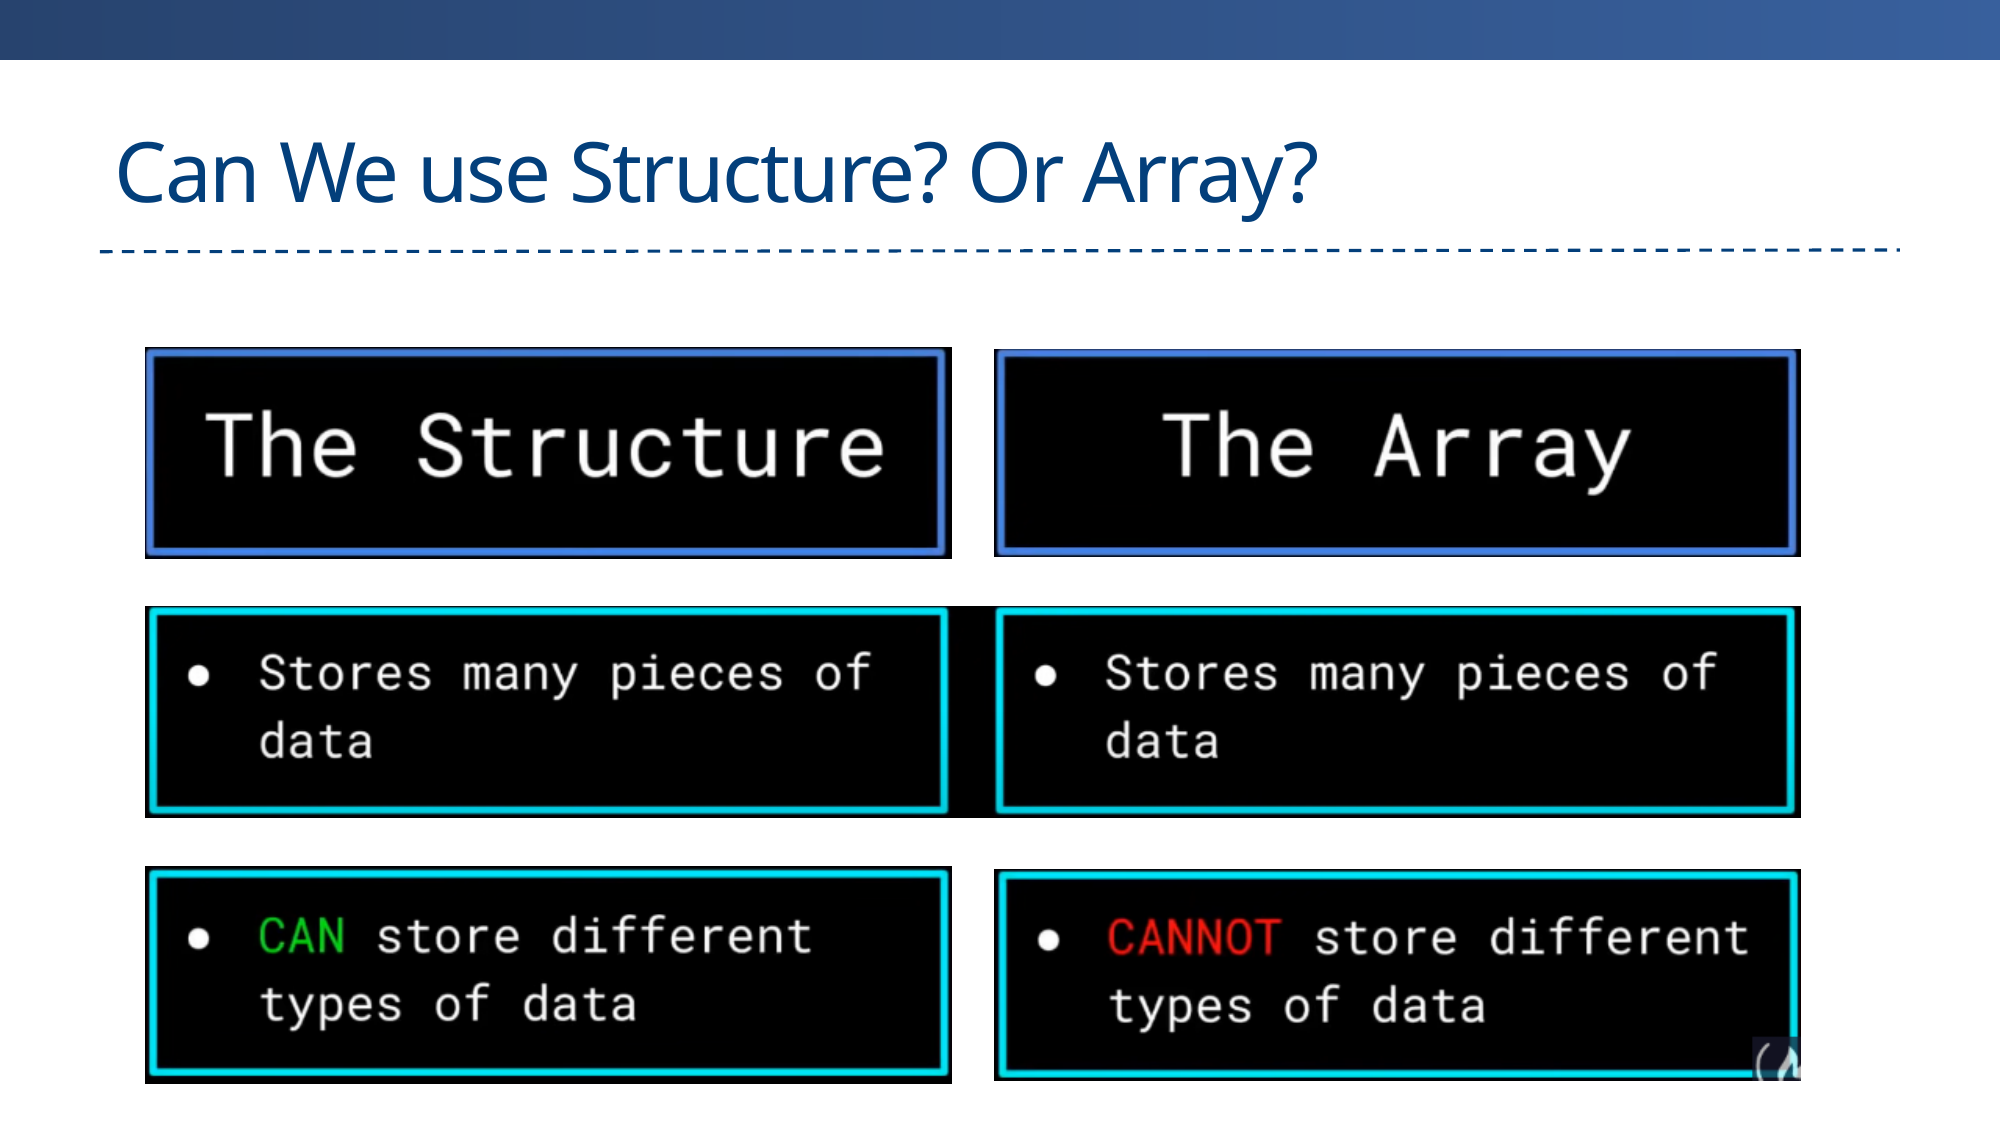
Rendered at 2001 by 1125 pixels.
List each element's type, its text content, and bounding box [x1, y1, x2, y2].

picture [993, 348, 1801, 558]
picture [145, 347, 953, 559]
title Can We use Structure? Or Array? [99, 87, 1900, 250]
picture [145, 866, 953, 1084]
picture [993, 869, 1801, 1081]
picture [145, 606, 1801, 819]
